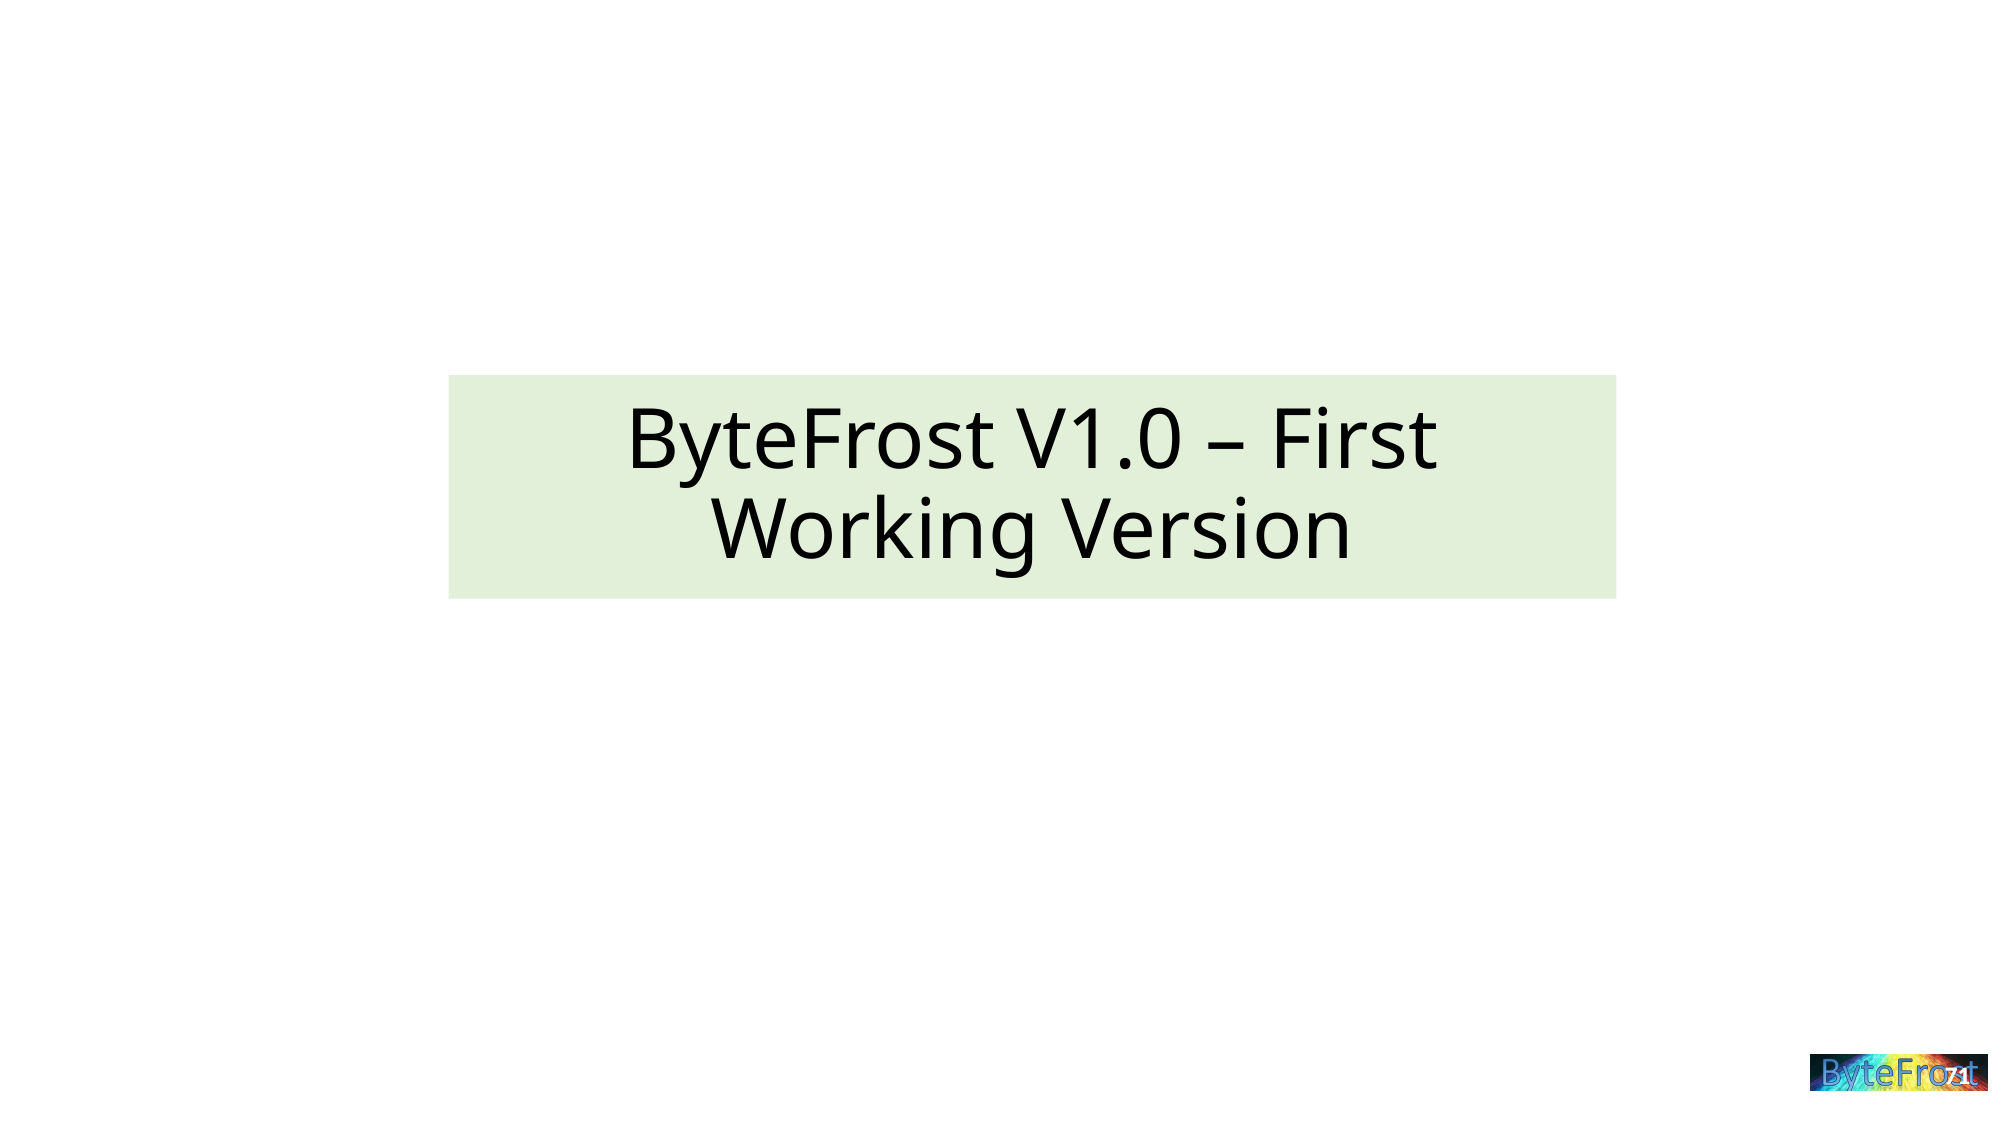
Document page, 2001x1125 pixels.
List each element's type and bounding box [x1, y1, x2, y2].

picture [1810, 1054, 1988, 1091]
title [448, 375, 1617, 599]
